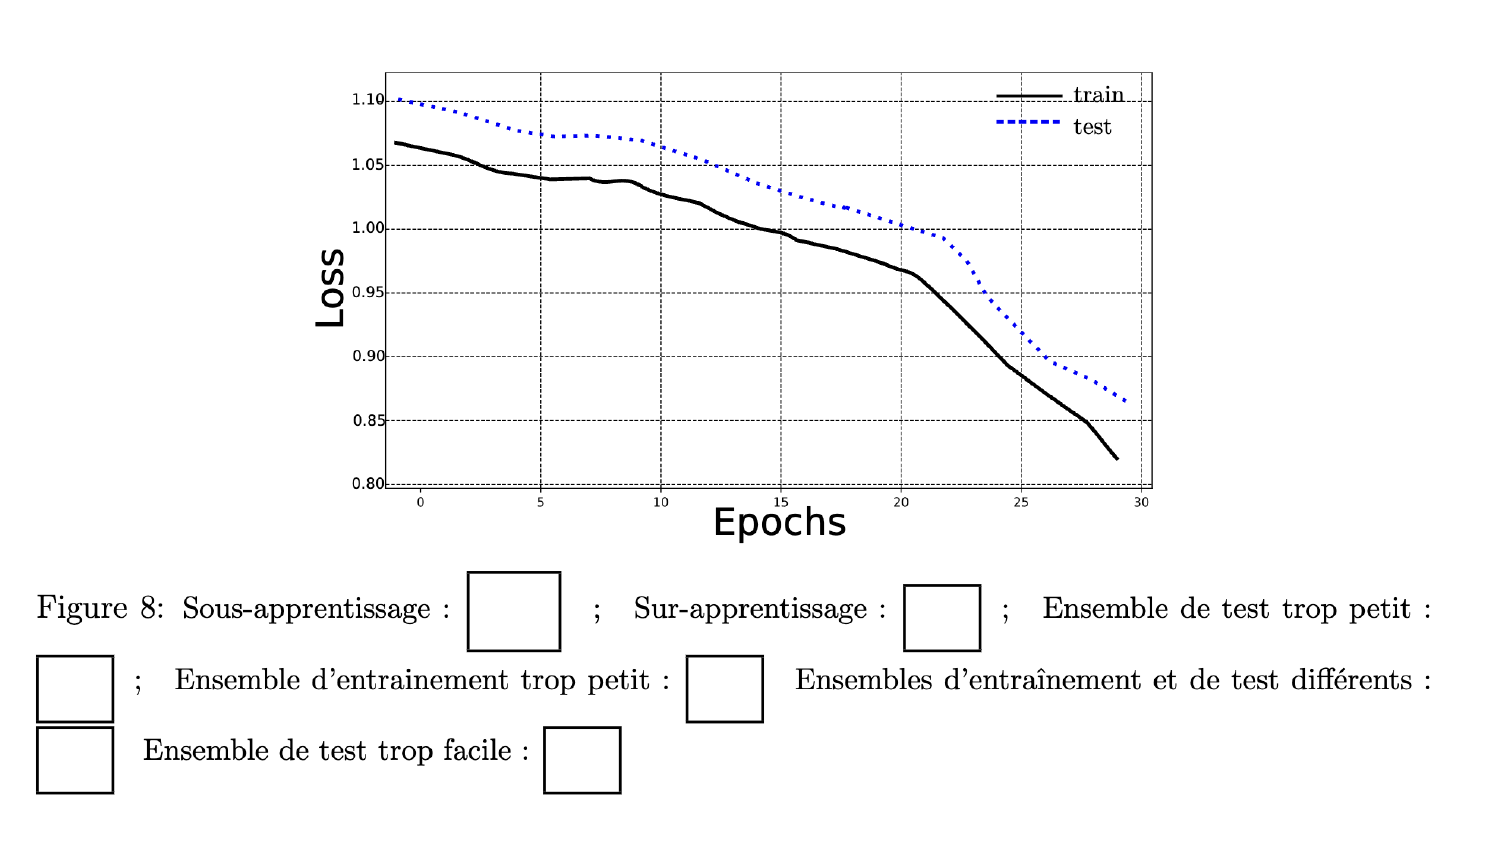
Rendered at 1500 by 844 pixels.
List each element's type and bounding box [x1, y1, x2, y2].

picture [16, 44, 1466, 800]
